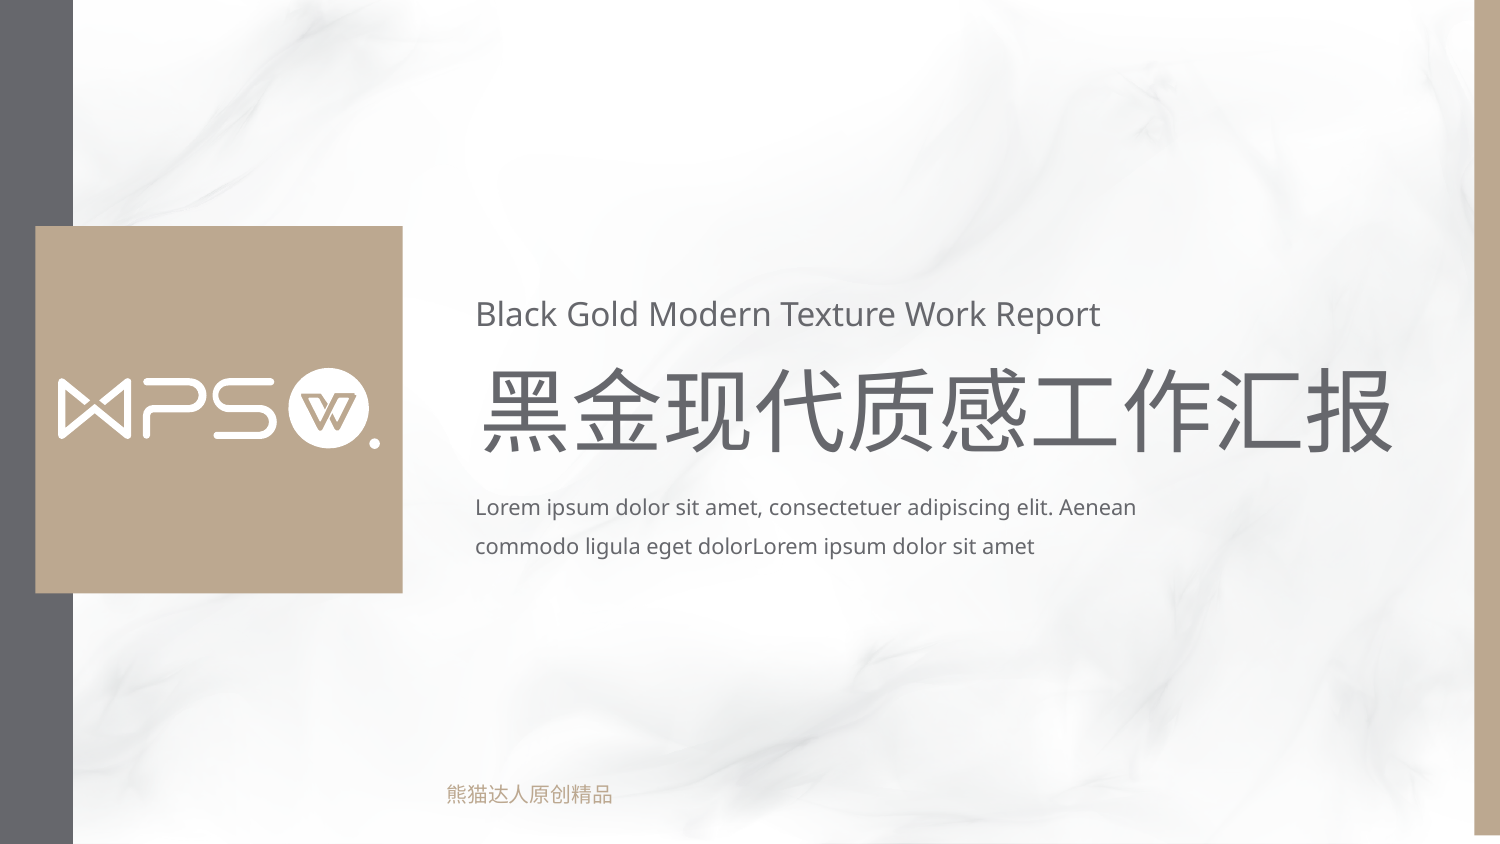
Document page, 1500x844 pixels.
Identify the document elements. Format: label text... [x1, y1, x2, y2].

text_box 黑金现代质感工作汇报 [464, 346, 1412, 472]
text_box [58, 367, 380, 452]
text_box [1473, 0, 1500, 836]
text_box Lorem ipsum dolor sit amet, consectetuer adipiscing elit. Aenean commodo ligula eget dolorLorem ipsum dolor sit amet [460, 473, 1258, 567]
text_box [34, 225, 404, 594]
text_box 熊猫达人原创精品 [432, 773, 1068, 814]
text_box Black Gold Modern Texture Work Report [460, 286, 1355, 341]
text_box [0, 0, 74, 844]
